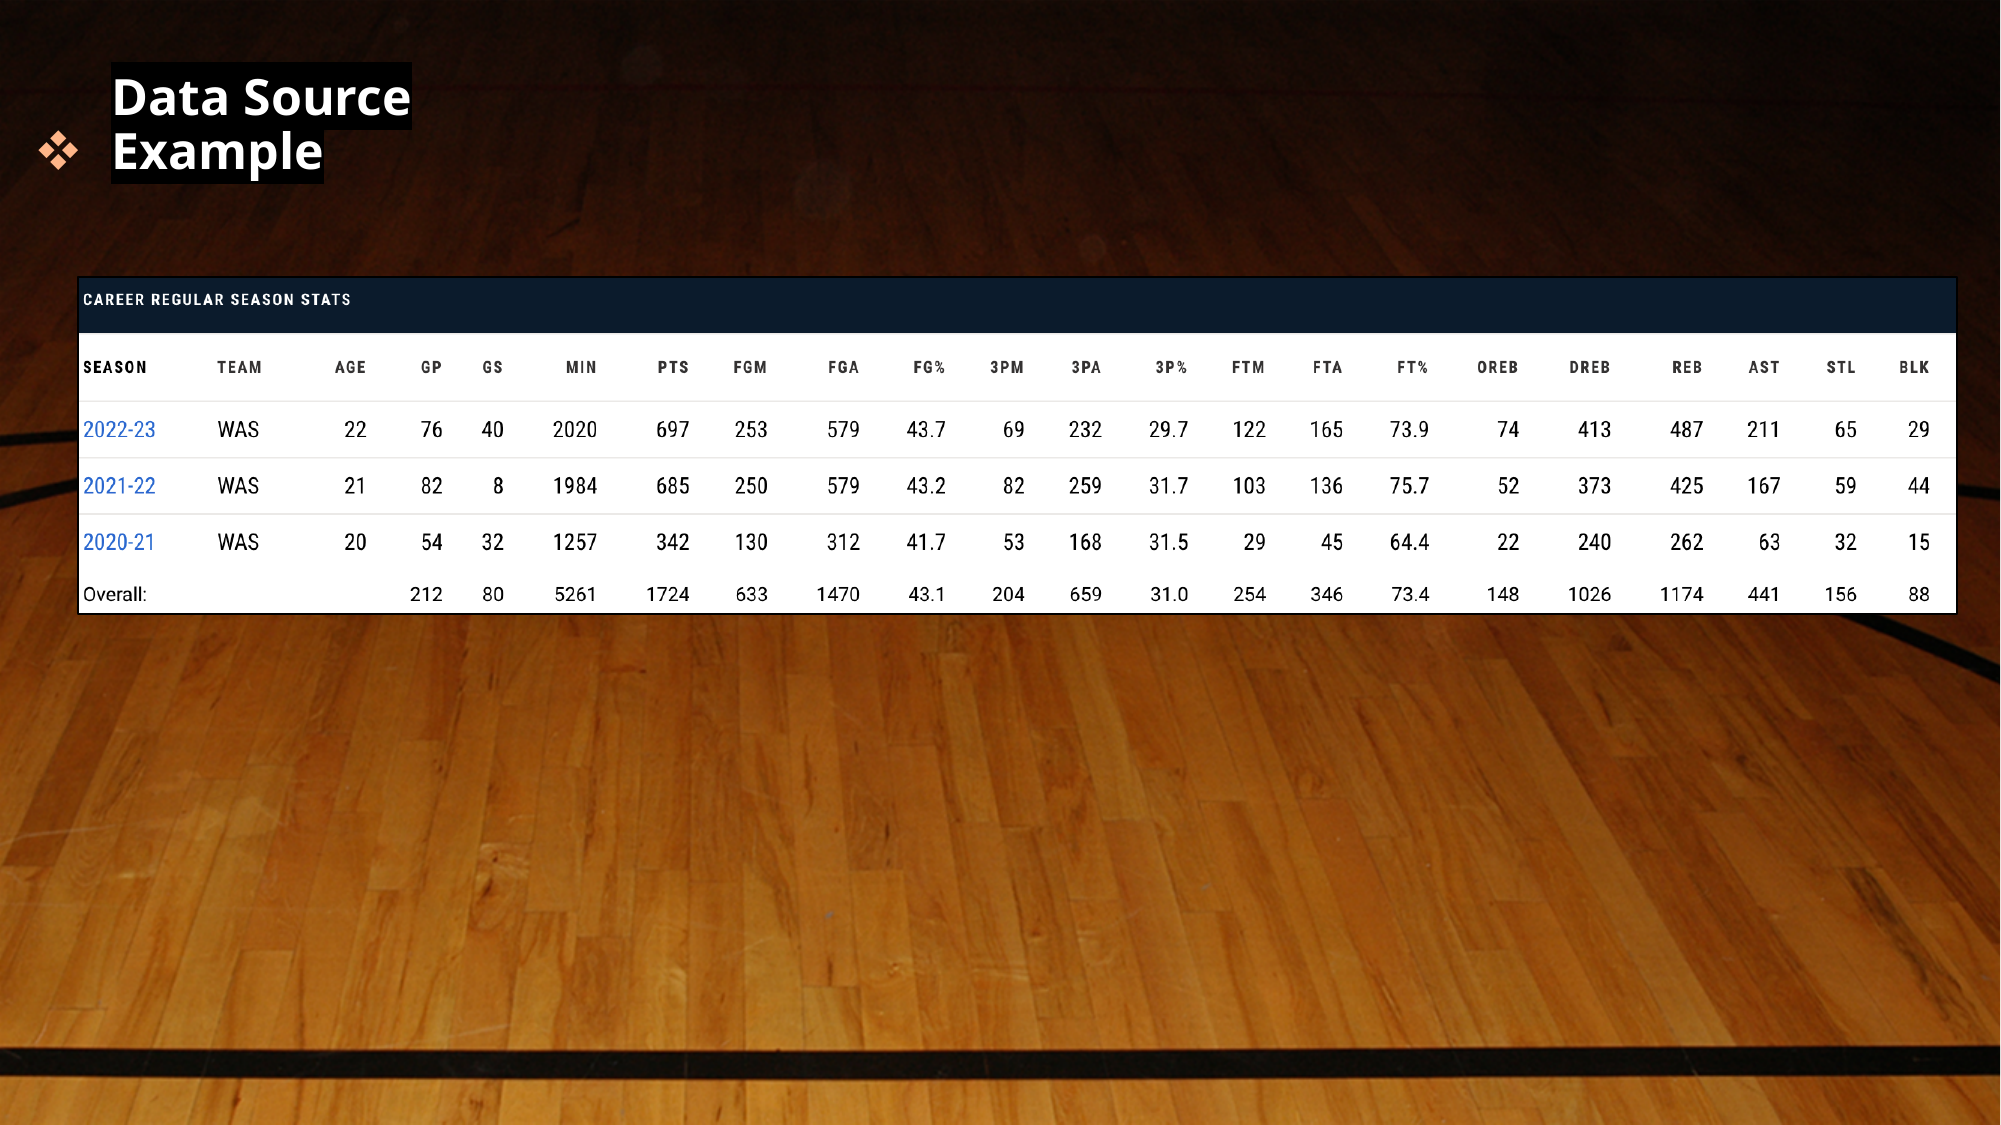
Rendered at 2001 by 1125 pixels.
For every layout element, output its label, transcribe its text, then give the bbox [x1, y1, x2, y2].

text_box Data Source Example [96, 64, 581, 189]
picture [0, 0, 2001, 1125]
list [19, 126, 814, 839]
